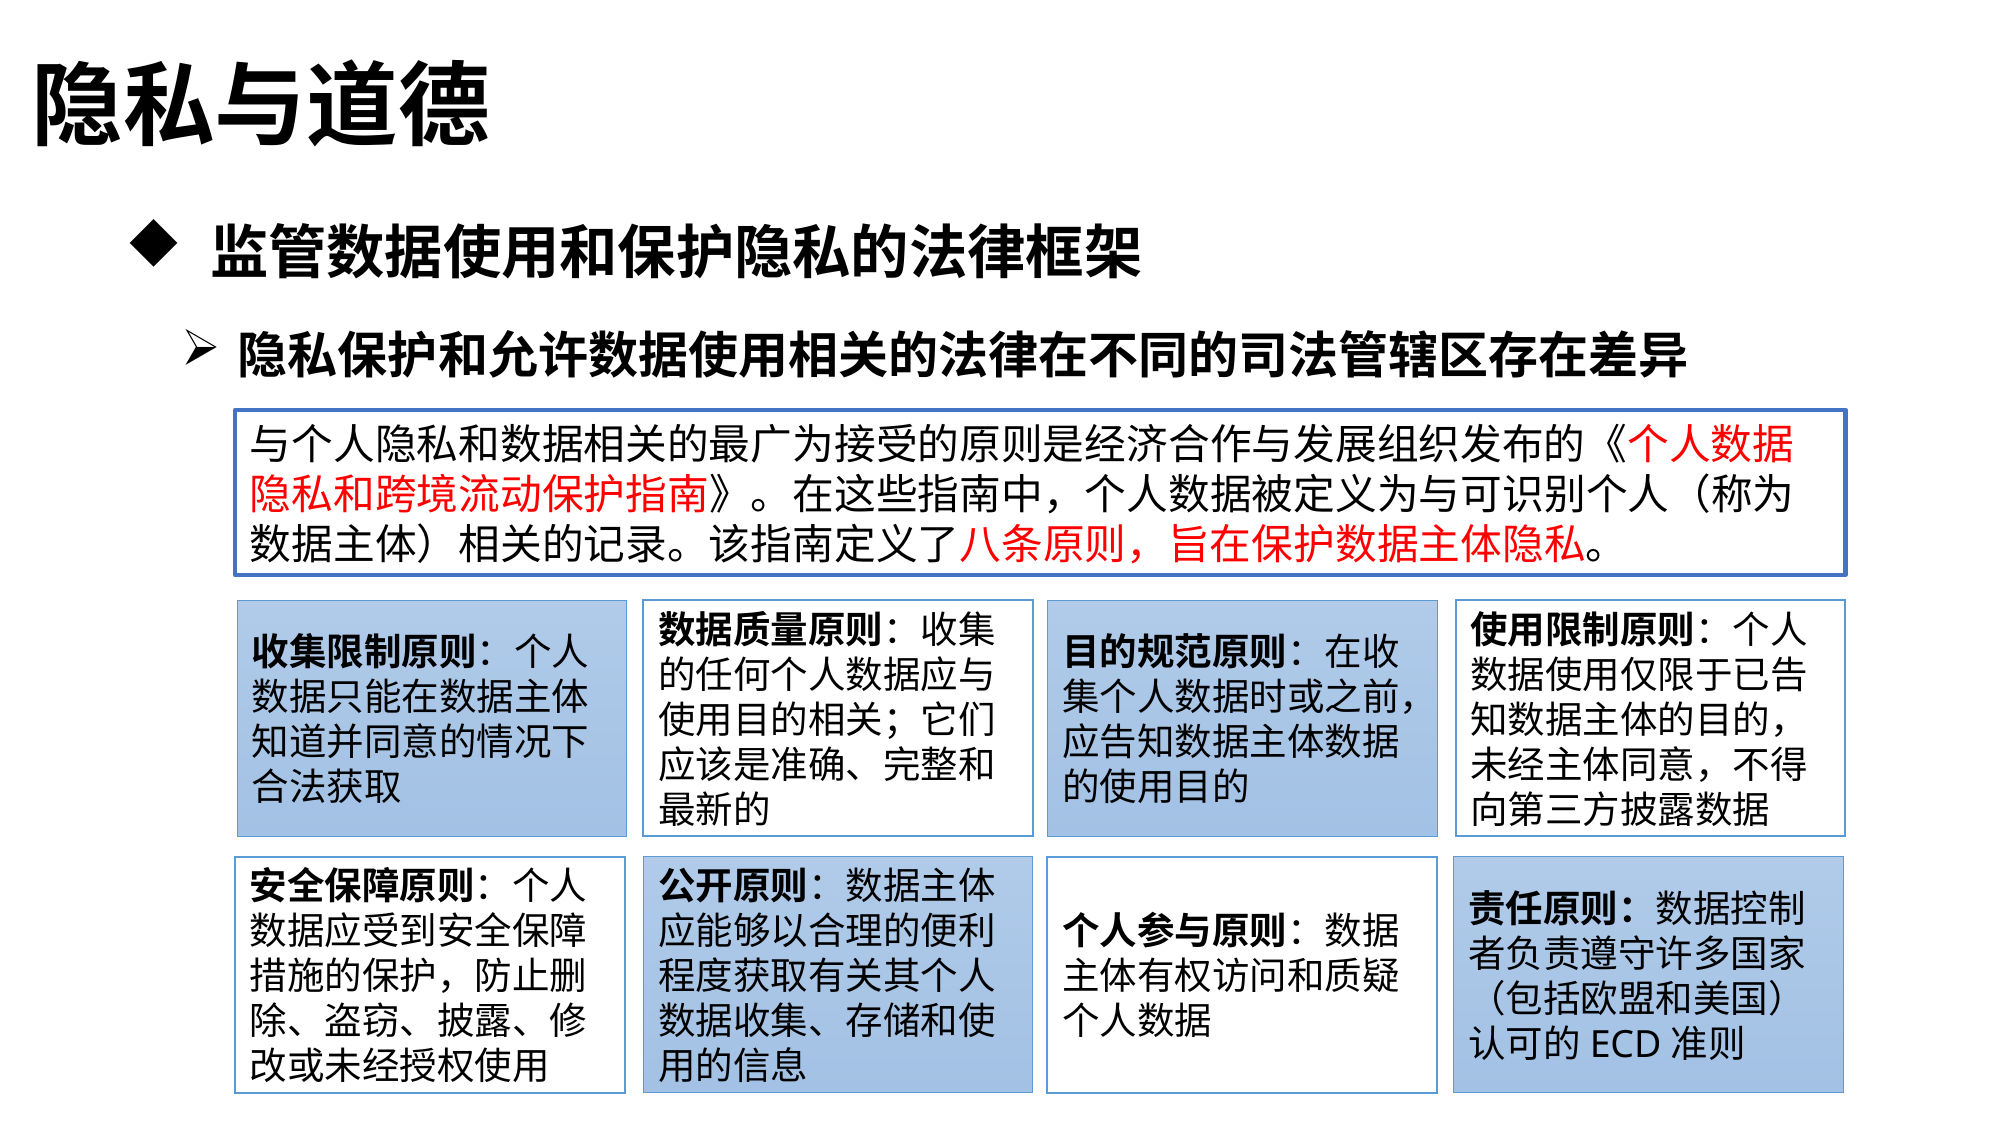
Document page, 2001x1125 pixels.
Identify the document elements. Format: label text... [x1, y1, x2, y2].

text_box 公开原则：数据主体应能够以合理的便利程度获取有关其个人数据收集、存储和使用的信息 [643, 856, 1033, 1093]
text_box 监管数据使用和保护隐私的法律框架 [110, 190, 1863, 293]
text_box 数据质量原则：收集的任何个人数据应与使用目的相关；它们应该是准确、完整和最新的 [642, 599, 1034, 837]
text_box 隐私保护和允许数据使用相关的法律在不同的司法管辖区存在差异 [166, 285, 1852, 391]
text_box 安全保障原则：个人数据应受到安全保障措施的保护，防止删除、盗窃、披露、修改或未经授权使用 [234, 856, 626, 1094]
text_box 与个人隐私和数据相关的最广为接受的原则是经济合作与发展组织发布的《个人数据隐私和跨境流动保护指南》。在这些指南中，个人数据被定义为与可识别个人（称为数据主体）相关的记录。该指南定义了八条原则，旨在保护数据主体隐私。 [235, 410, 1846, 575]
text_box 收集限制原则：个人数据只能在数据主体知道并同意的情况下合法获取 [237, 600, 627, 837]
text_box 目的规范原则：在收集个人数据时或之前，应告知数据主体数据的使用目的 [1047, 600, 1438, 837]
text_box 个人参与原则：数据主体有权访问和质疑个人数据 [1046, 856, 1438, 1094]
text_box 使用限制原则：个人数据使用仅限于已告知数据主体的目的，未经主体同意，不得向第三方披露数据 [1455, 599, 1846, 837]
text_box 隐私与道德 [16, 0, 1742, 218]
text_box 责任原则：数据控制者负责遵守许多国家（包括欧盟和美国）认可的ECD准则 [1453, 856, 1844, 1093]
